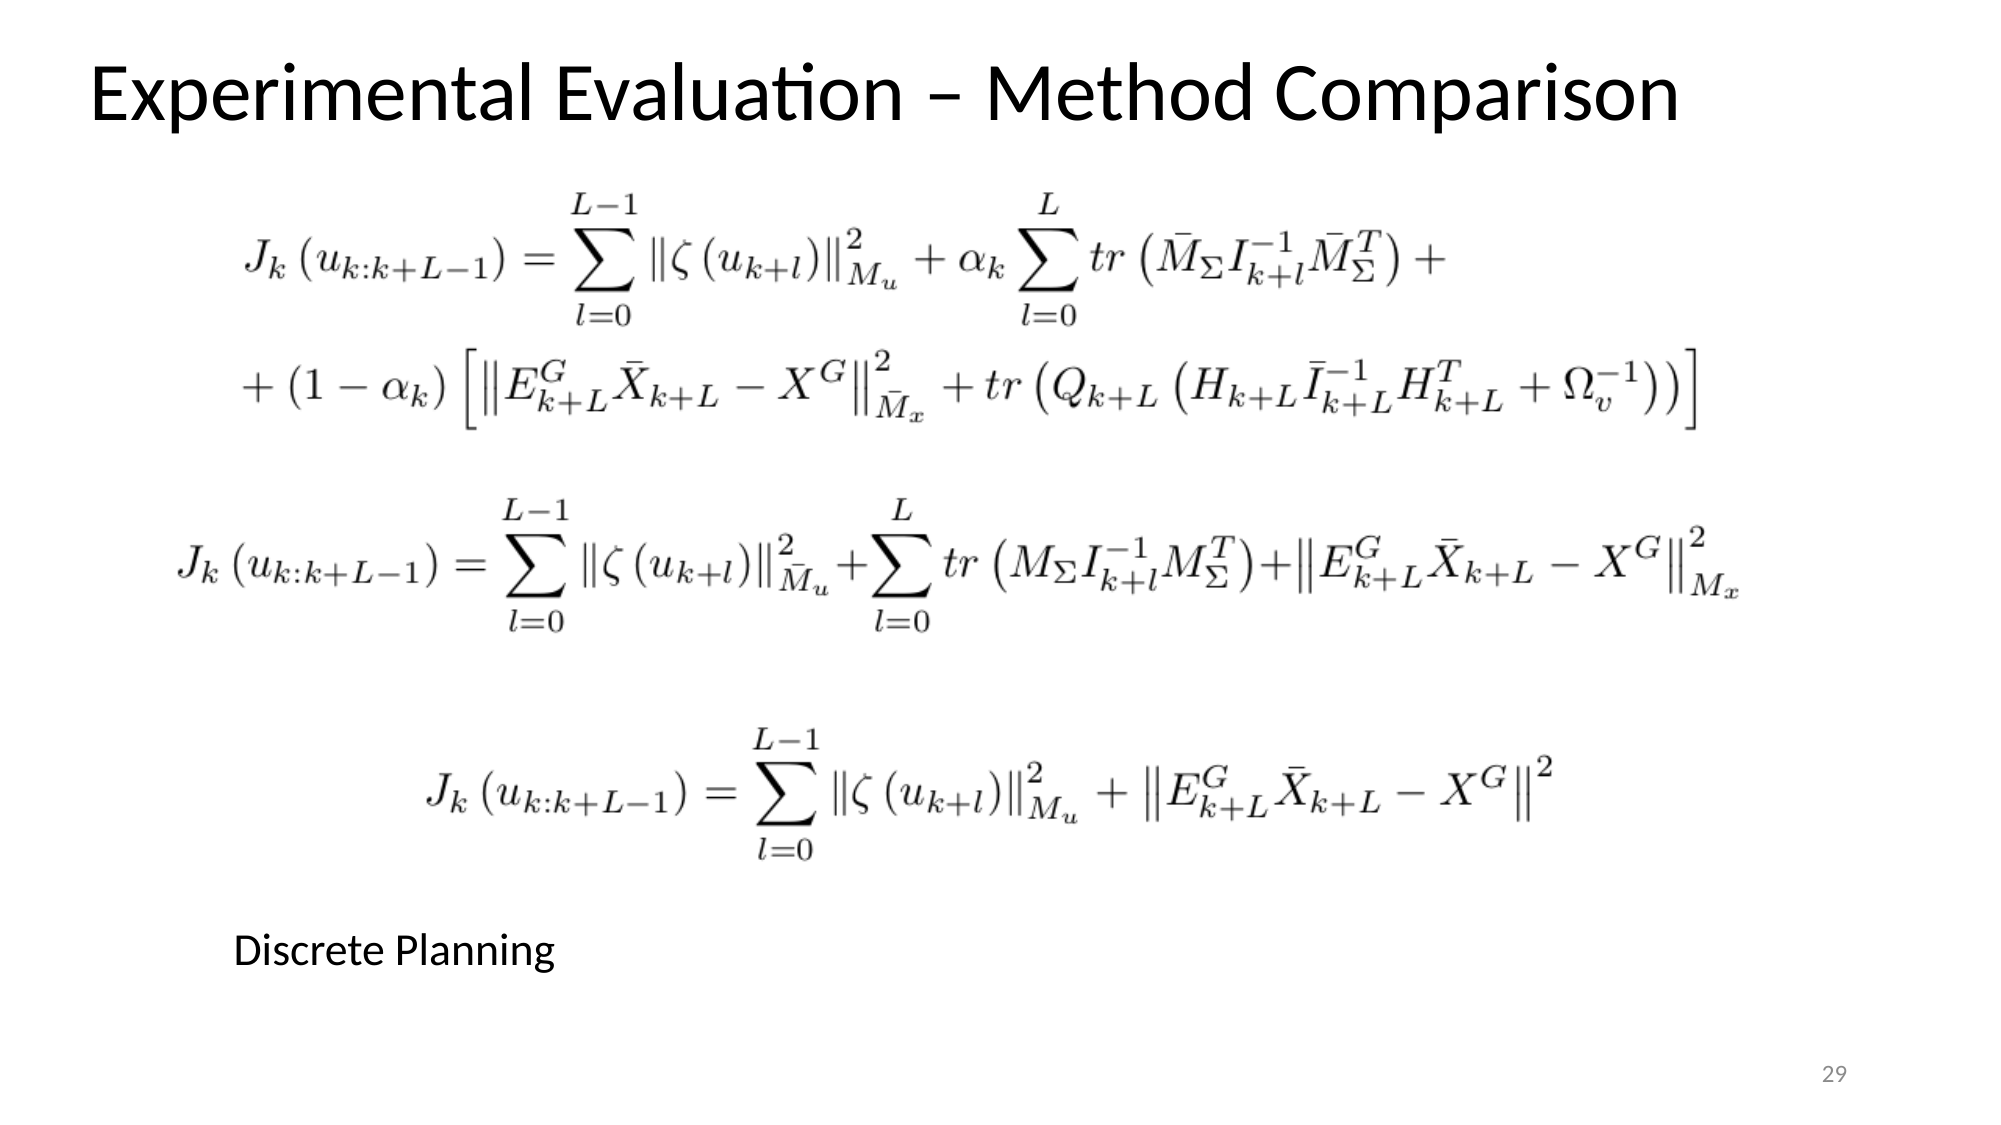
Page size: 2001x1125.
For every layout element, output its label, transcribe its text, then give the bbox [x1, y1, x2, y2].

text_box Experimental Evaluation – Method Comparison [75, 30, 1699, 145]
picture [172, 187, 1724, 435]
text_box Discrete Planning [218, 912, 571, 983]
picture [147, 478, 1748, 639]
slide_number 29 [1412, 1042, 1863, 1103]
picture [377, 723, 1561, 871]
